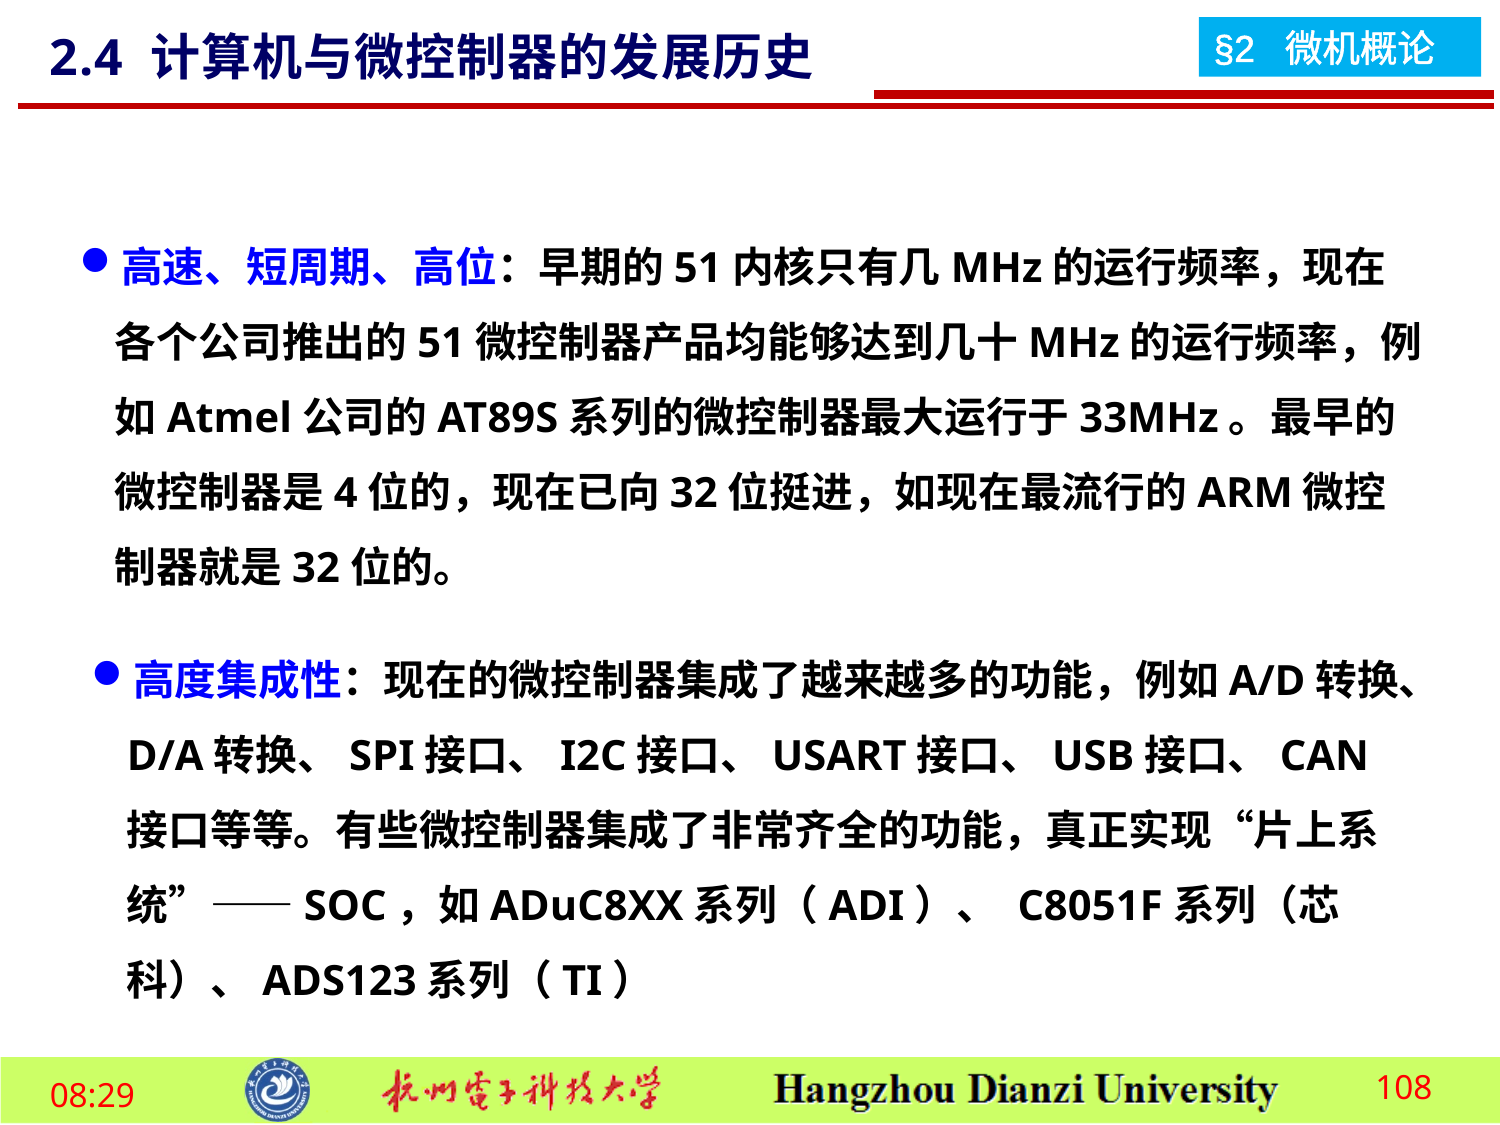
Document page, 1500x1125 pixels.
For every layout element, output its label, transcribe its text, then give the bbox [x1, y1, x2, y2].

picture [0, 1057, 1500, 1125]
text_box 高度集成性：现在的微控制器集成了越来越多的功能，例如A/D转换、D/A转换、SPI接口、I2C接口、USART接口、USB接口、CAN接口等等。有些微控制器集成了非常齐全的功能，真正实现“片上系统”——SOC，如ADuC8XX系列（ADI）、 C8051F系列（芯科）、ADS123系列（TI） [76, 621, 1430, 1016]
text_box 高速、短周期、高位：早期的51内核只有几MHz的运行频率，现在各个公司推出的51微控制器产品均能够达到几十MHz的运行频率，例如Atmel公司的AT89S系列的微控制器最大运行于33MHz。最早的微控制器是4位的，现在已向32位挺进，如现在最流行的ARM微控制器就是32位的。 [64, 207, 1442, 503]
text_box 2.4 计算机与微控制器的发展历史 [35, 17, 996, 93]
